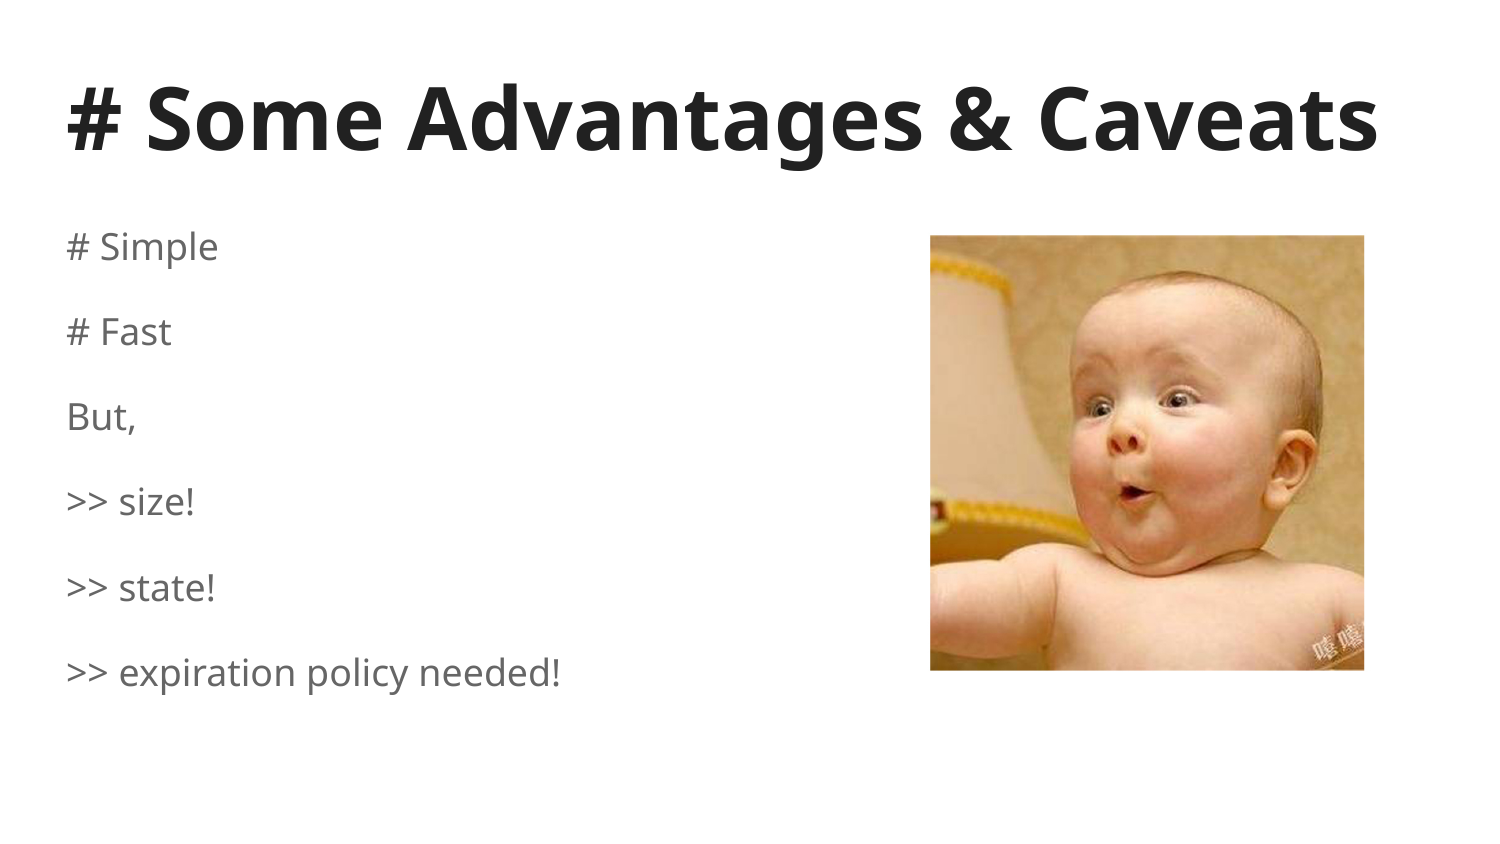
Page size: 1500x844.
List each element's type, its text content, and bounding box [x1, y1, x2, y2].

list # Simple # Fast But, >> size! >> state! >> expiration policy needed! [51, 201, 852, 750]
picture [857, 158, 1450, 750]
title # Some Advantages & Caveats [51, 48, 1449, 180]
